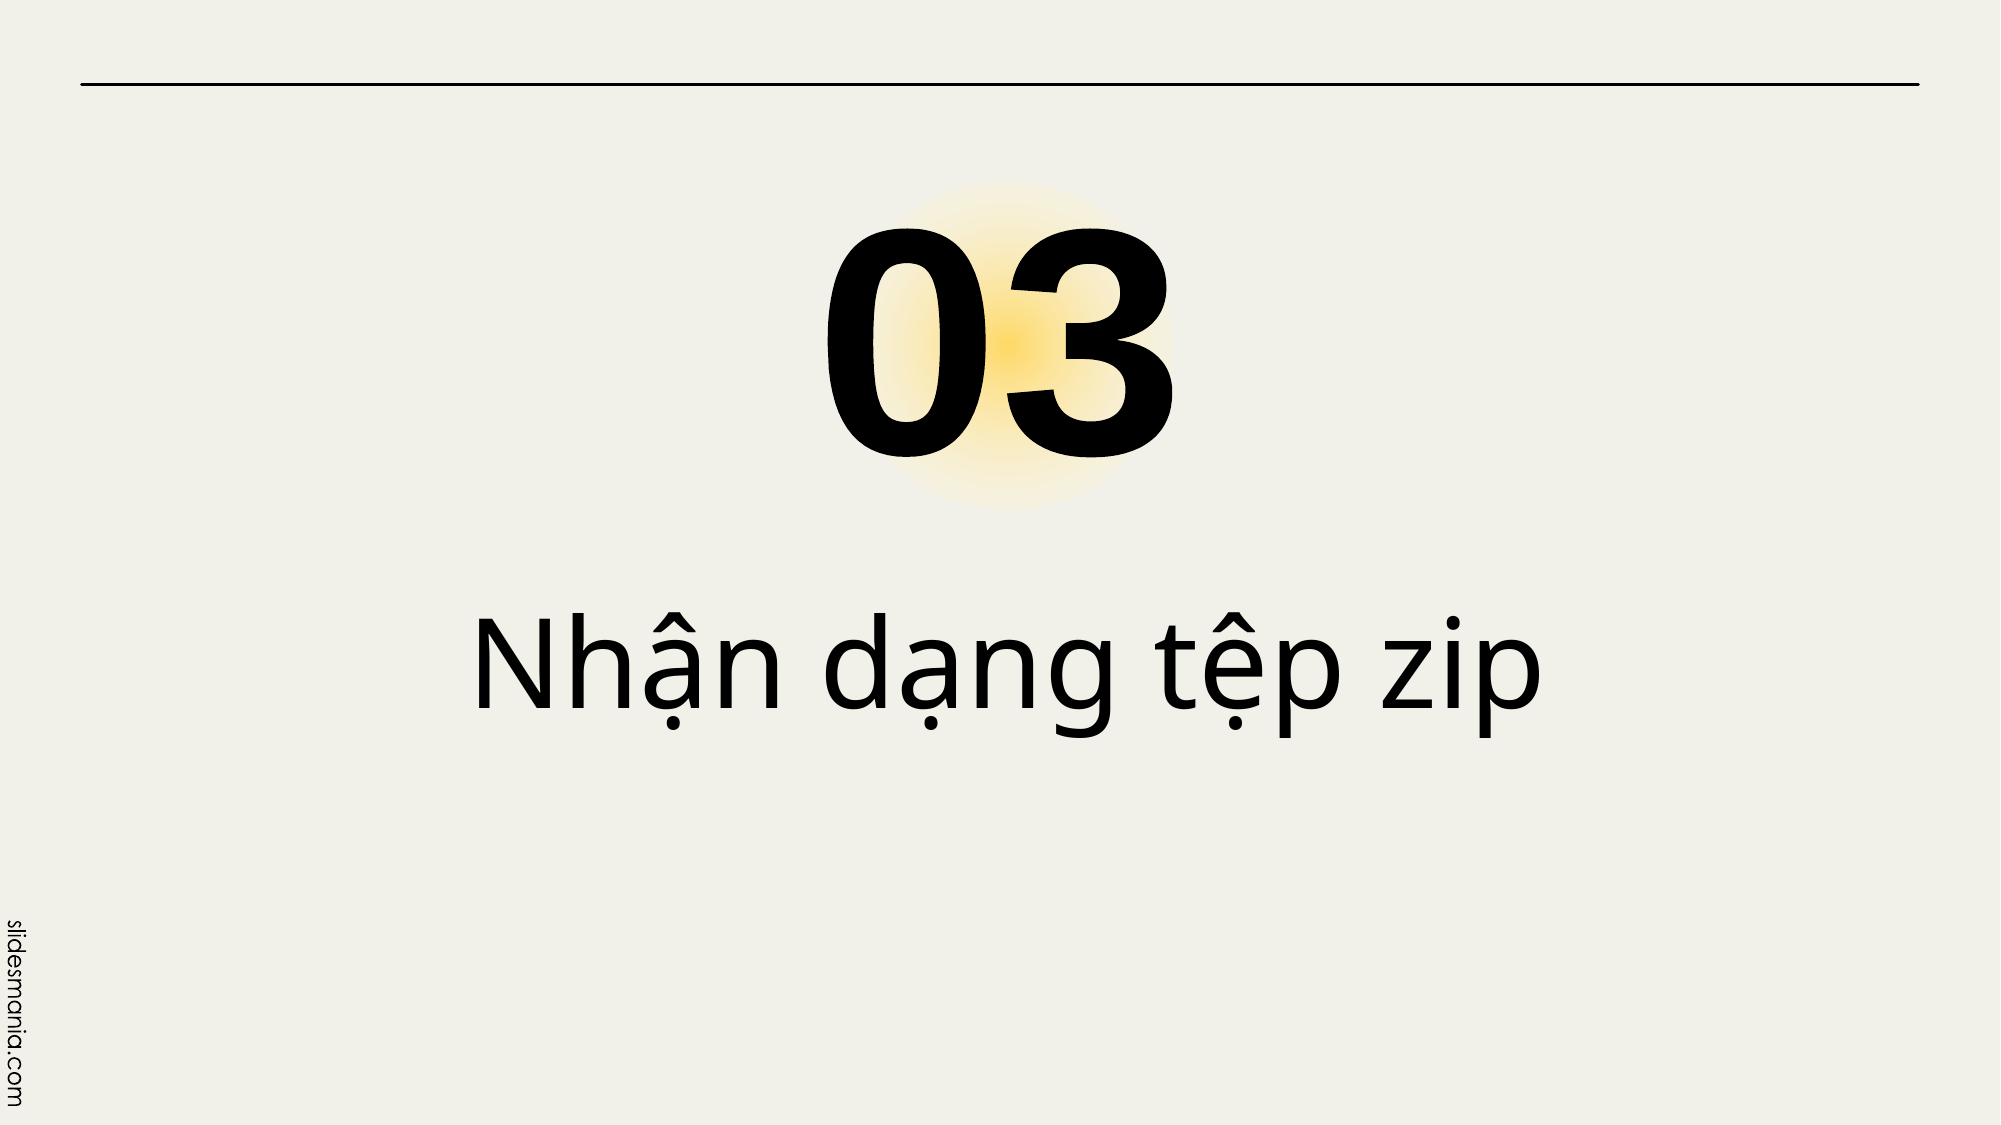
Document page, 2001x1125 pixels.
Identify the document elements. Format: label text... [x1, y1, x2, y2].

text_box [842, 180, 1173, 511]
title Nhận dạng tệp zip [96, 553, 1919, 763]
